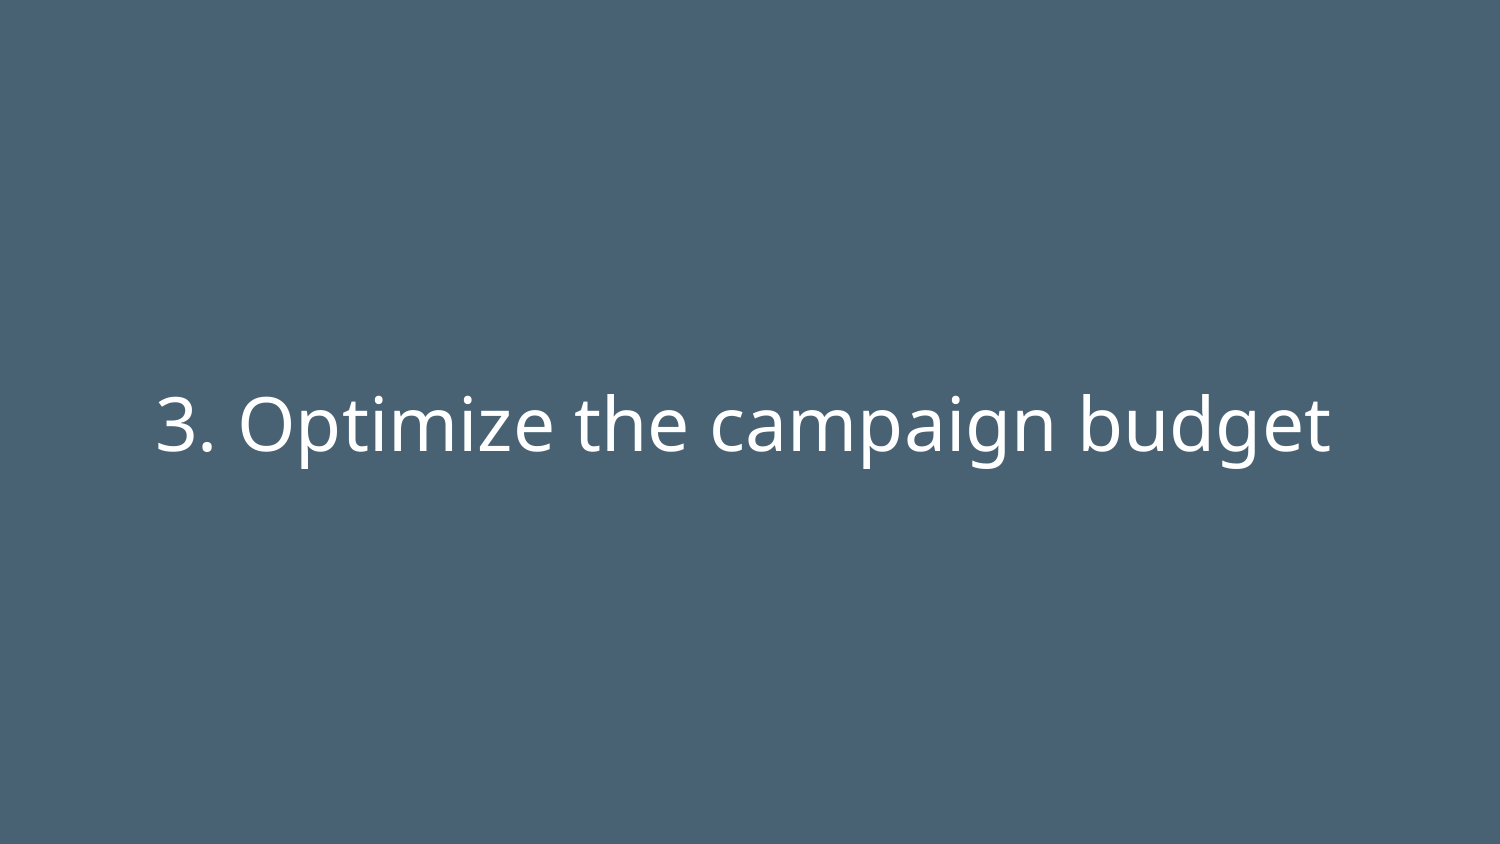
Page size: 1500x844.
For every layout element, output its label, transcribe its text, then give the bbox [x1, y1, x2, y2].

text_box 3. Optimize the campaign budget [110, 253, 1377, 591]
